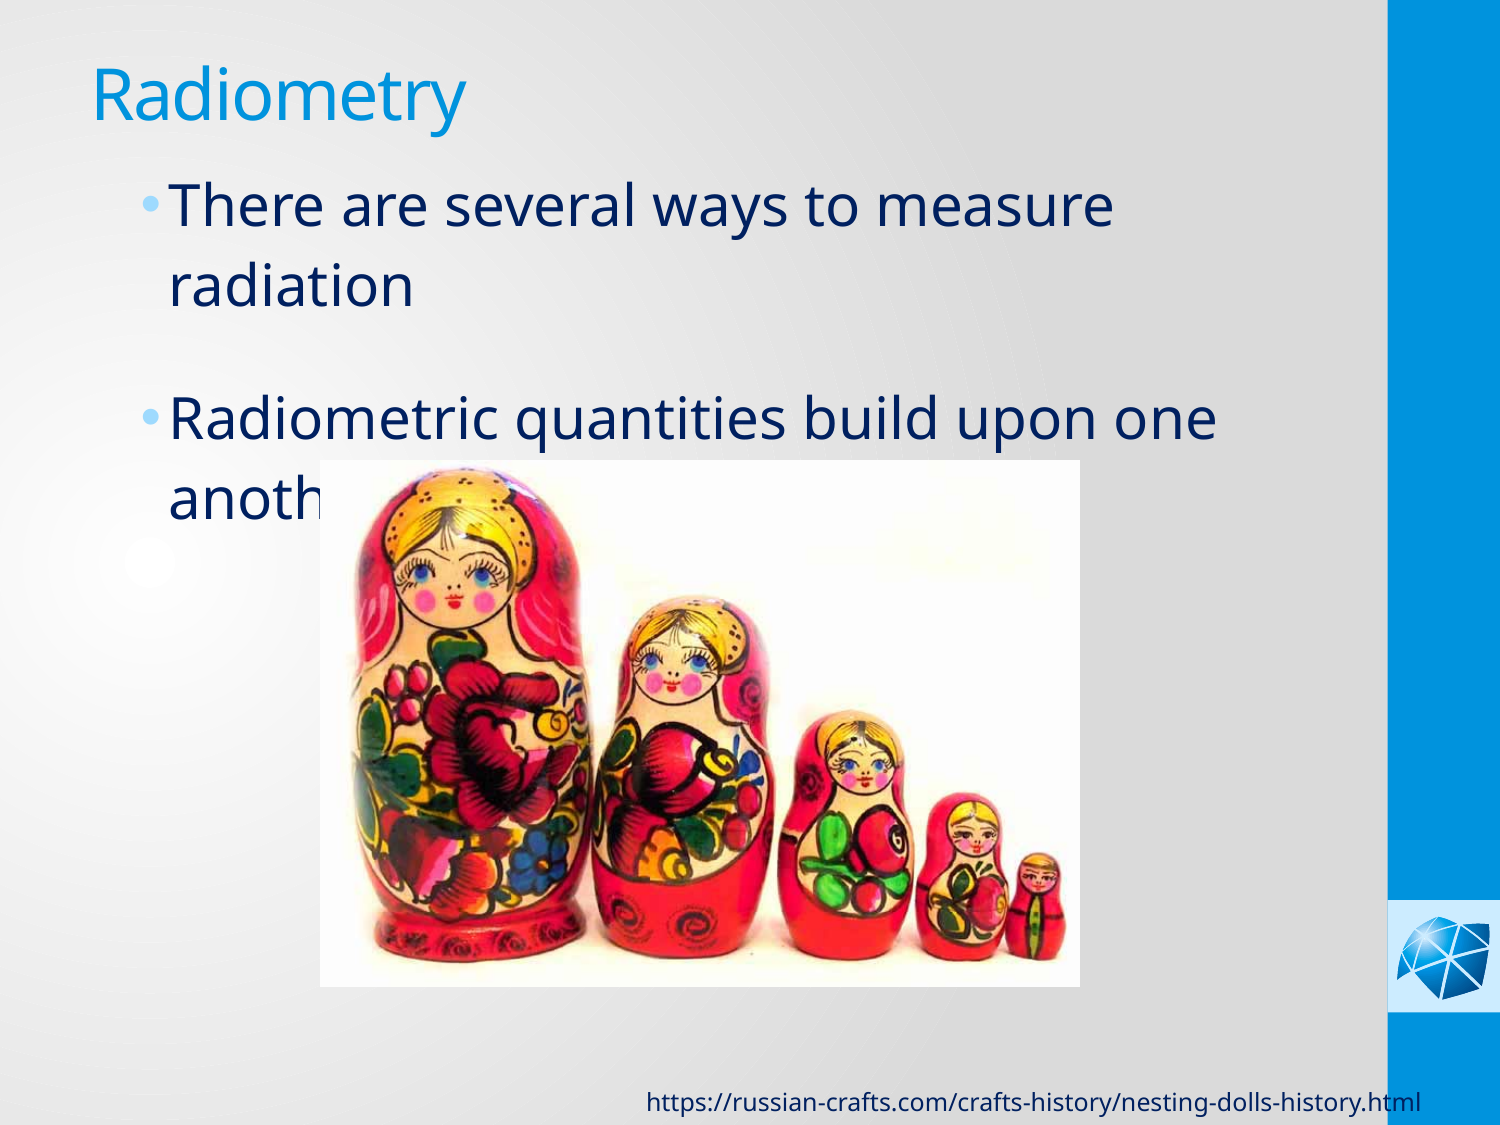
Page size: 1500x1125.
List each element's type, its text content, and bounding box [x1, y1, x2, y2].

picture [320, 460, 1080, 987]
list There are several ways to measure radiation Radiometric quantities build upon one another [75, 151, 1325, 1057]
text_box https://russian-crafts.com/crafts-history/nesting-dolls-history.html [631, 1079, 1462, 1125]
title Radiometry [75, 45, 1325, 138]
